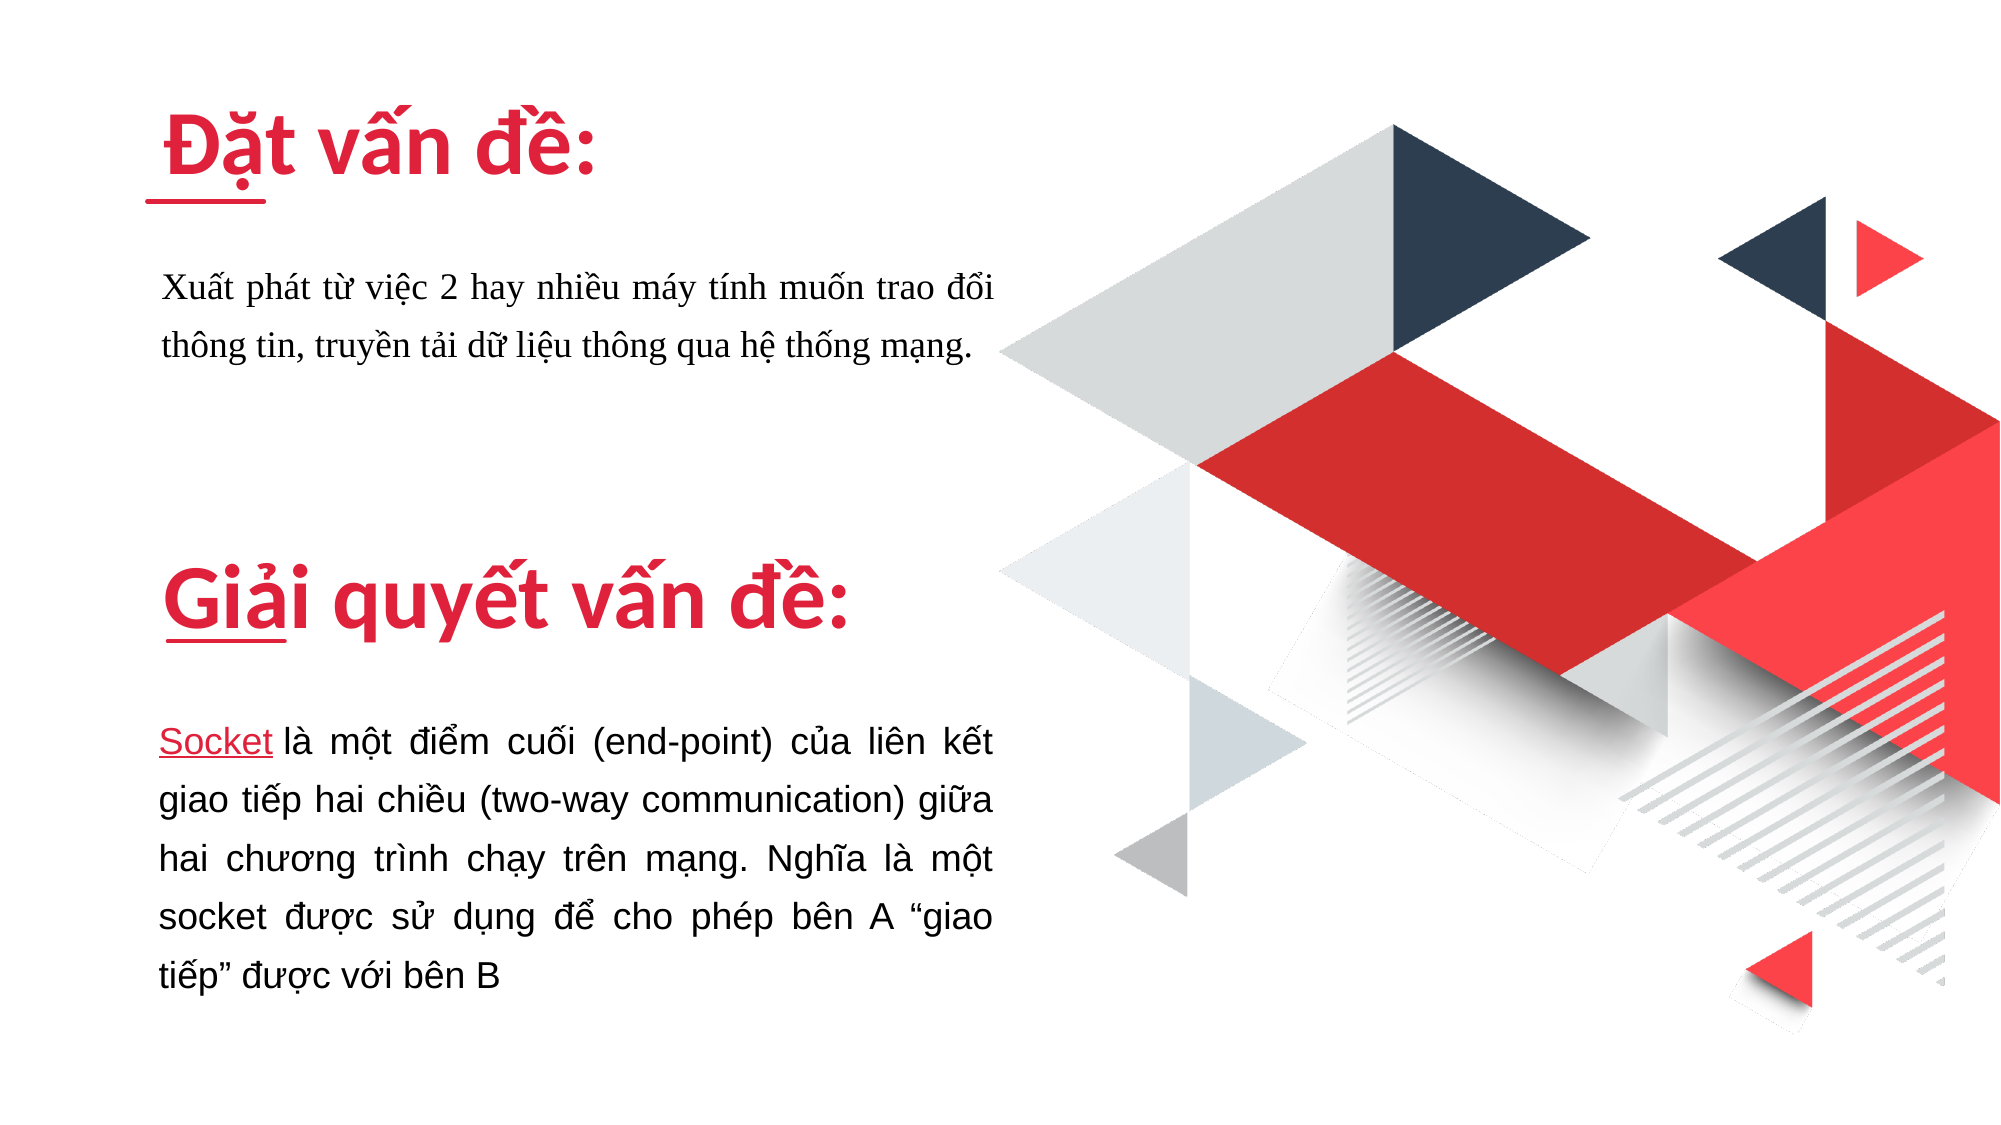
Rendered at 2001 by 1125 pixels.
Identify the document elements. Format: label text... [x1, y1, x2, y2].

text_box Socket là một điểm cuối (end-point) của liên kết giao tiếp hai chiều (two-way communication) giữa hai chương trình chạy trên mạng. Nghĩa là một socket được sử dụng để cho phép bên A “giao tiếp” được với bên B [143, 695, 1008, 1003]
picture [999, 124, 2000, 1035]
text_box Đặt vấn đề: [147, 75, 614, 201]
text_box Giải quyết vấn đề: [148, 529, 868, 655]
text_box Xuất phát từ việc 2 hay nhiều máy tính muốn trao đổi thông tin, truyền tải dữ liệu thông qua hệ thống mạng. [146, 241, 1011, 373]
